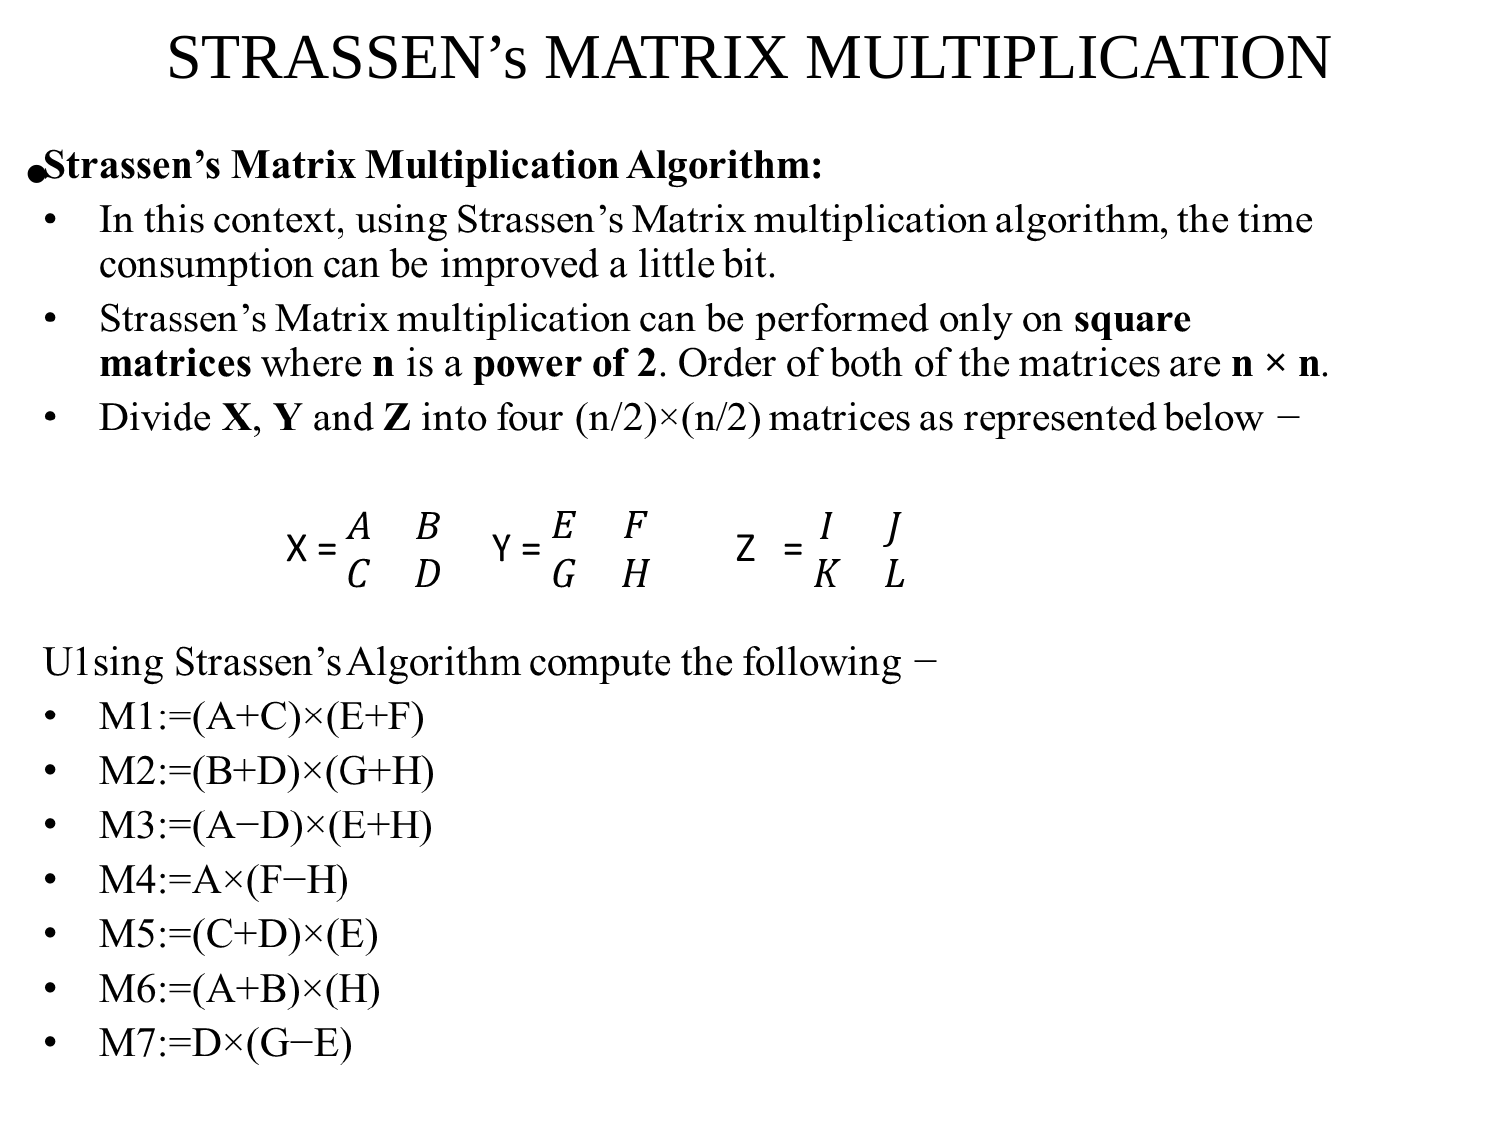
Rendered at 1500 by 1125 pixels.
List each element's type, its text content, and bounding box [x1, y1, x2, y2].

title STRASSEN’s MATRIX MULTIPLICATION [74, 6, 1426, 100]
list [17, 124, 1483, 1107]
